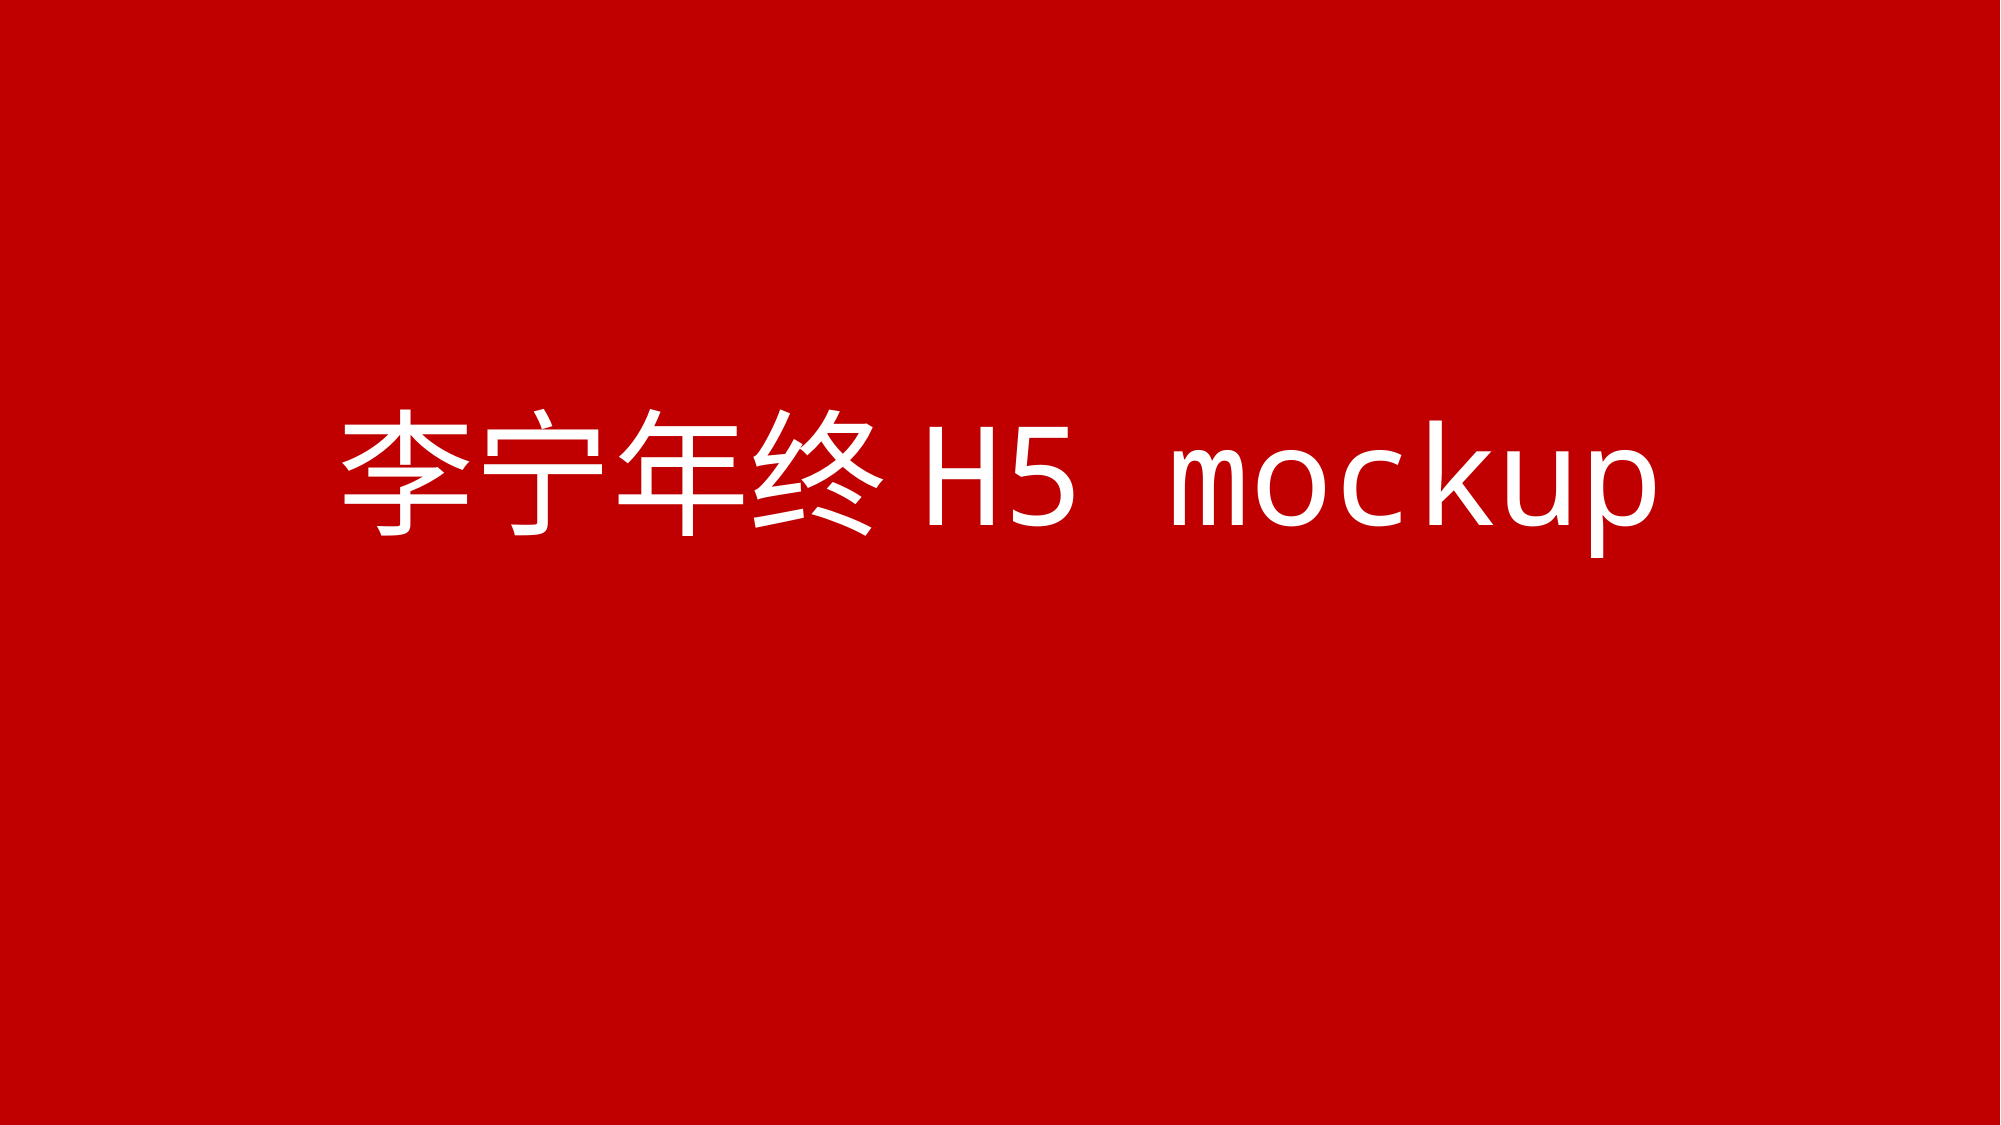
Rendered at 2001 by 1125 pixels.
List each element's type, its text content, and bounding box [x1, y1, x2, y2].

text_box 李宁年终H5 mockup [287, 380, 1713, 561]
